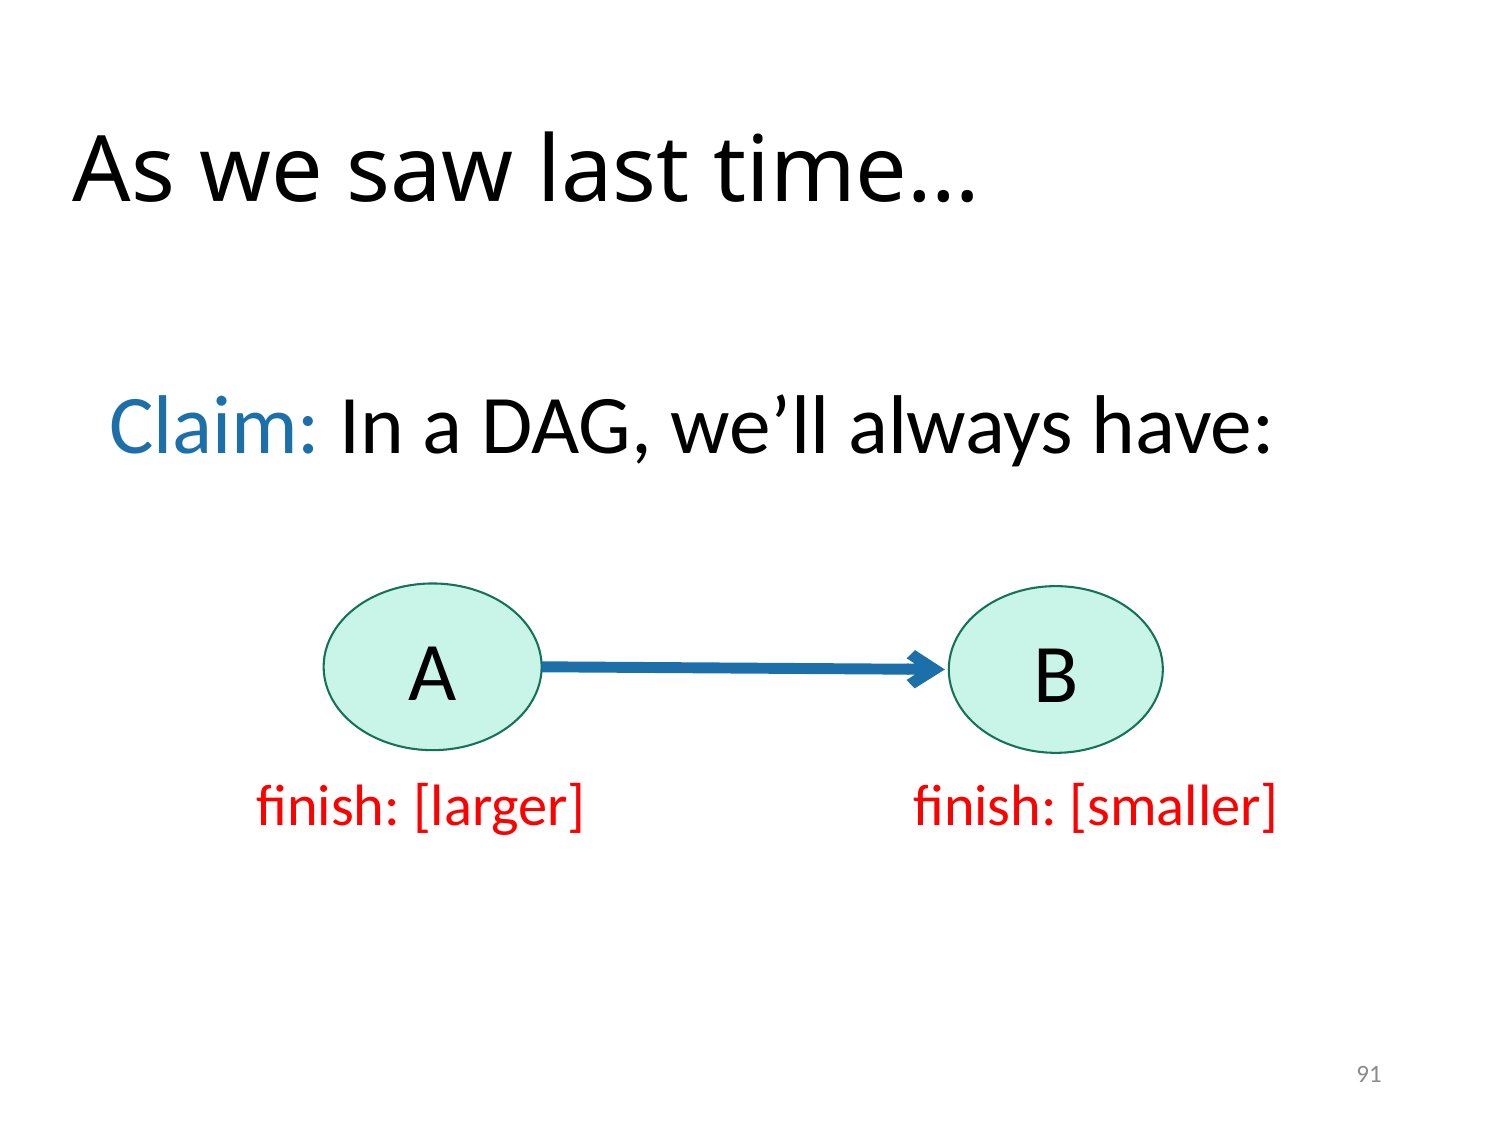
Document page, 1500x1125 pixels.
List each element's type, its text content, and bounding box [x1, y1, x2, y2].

text_box finish: [larger] [241, 759, 673, 845]
text_box A [323, 678, 542, 752]
text_box Claim: In a DAG, we’ll always have: [94, 362, 1500, 678]
text_box finish: [smaller] [898, 759, 1343, 845]
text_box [541, 666, 945, 670]
title As we saw last time… [57, 62, 1352, 281]
text_box B [948, 678, 1164, 754]
slide_number 91 [1059, 1042, 1397, 1103]
